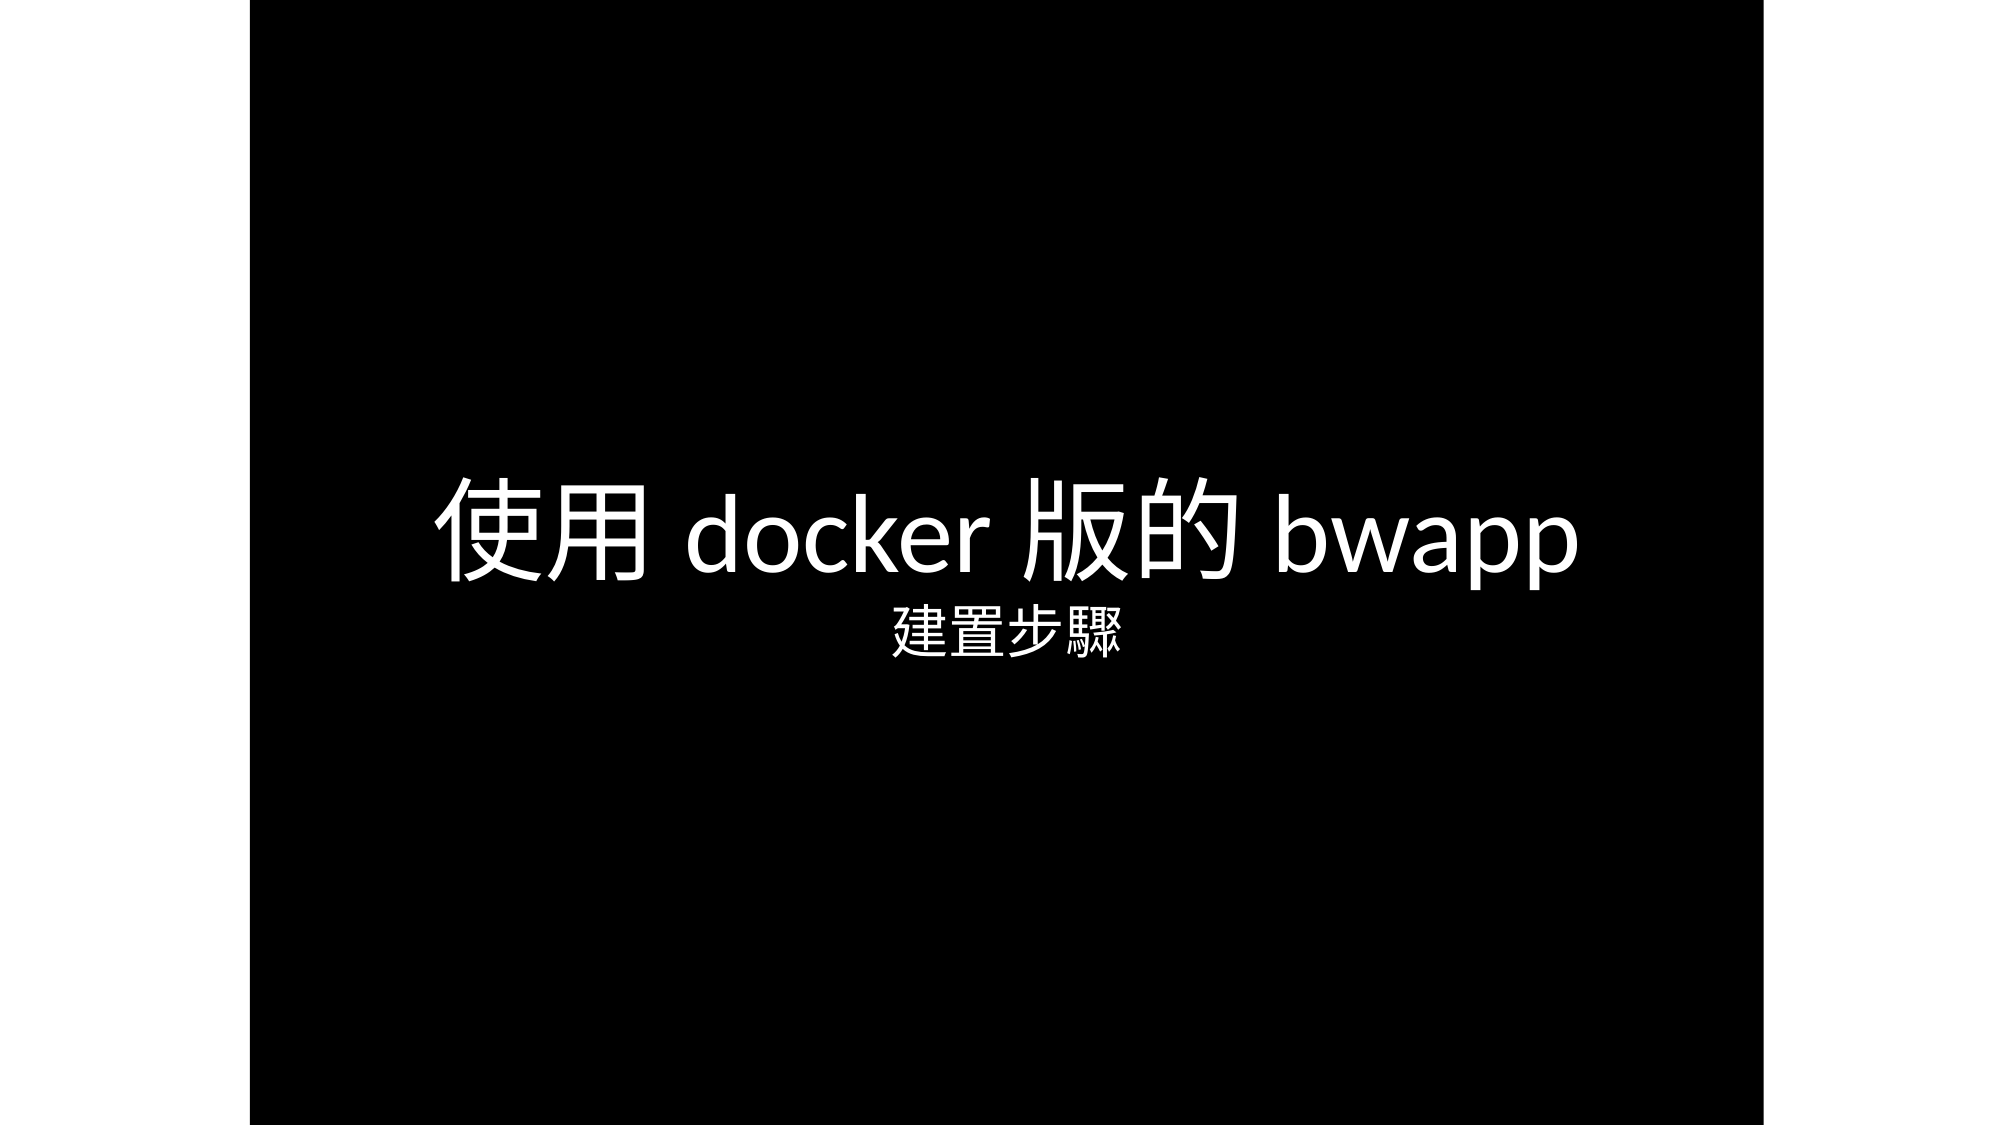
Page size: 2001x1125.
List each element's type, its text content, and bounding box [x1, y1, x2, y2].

text_box 使用docker版的bwapp 建置步驟 [249, 0, 1765, 1125]
